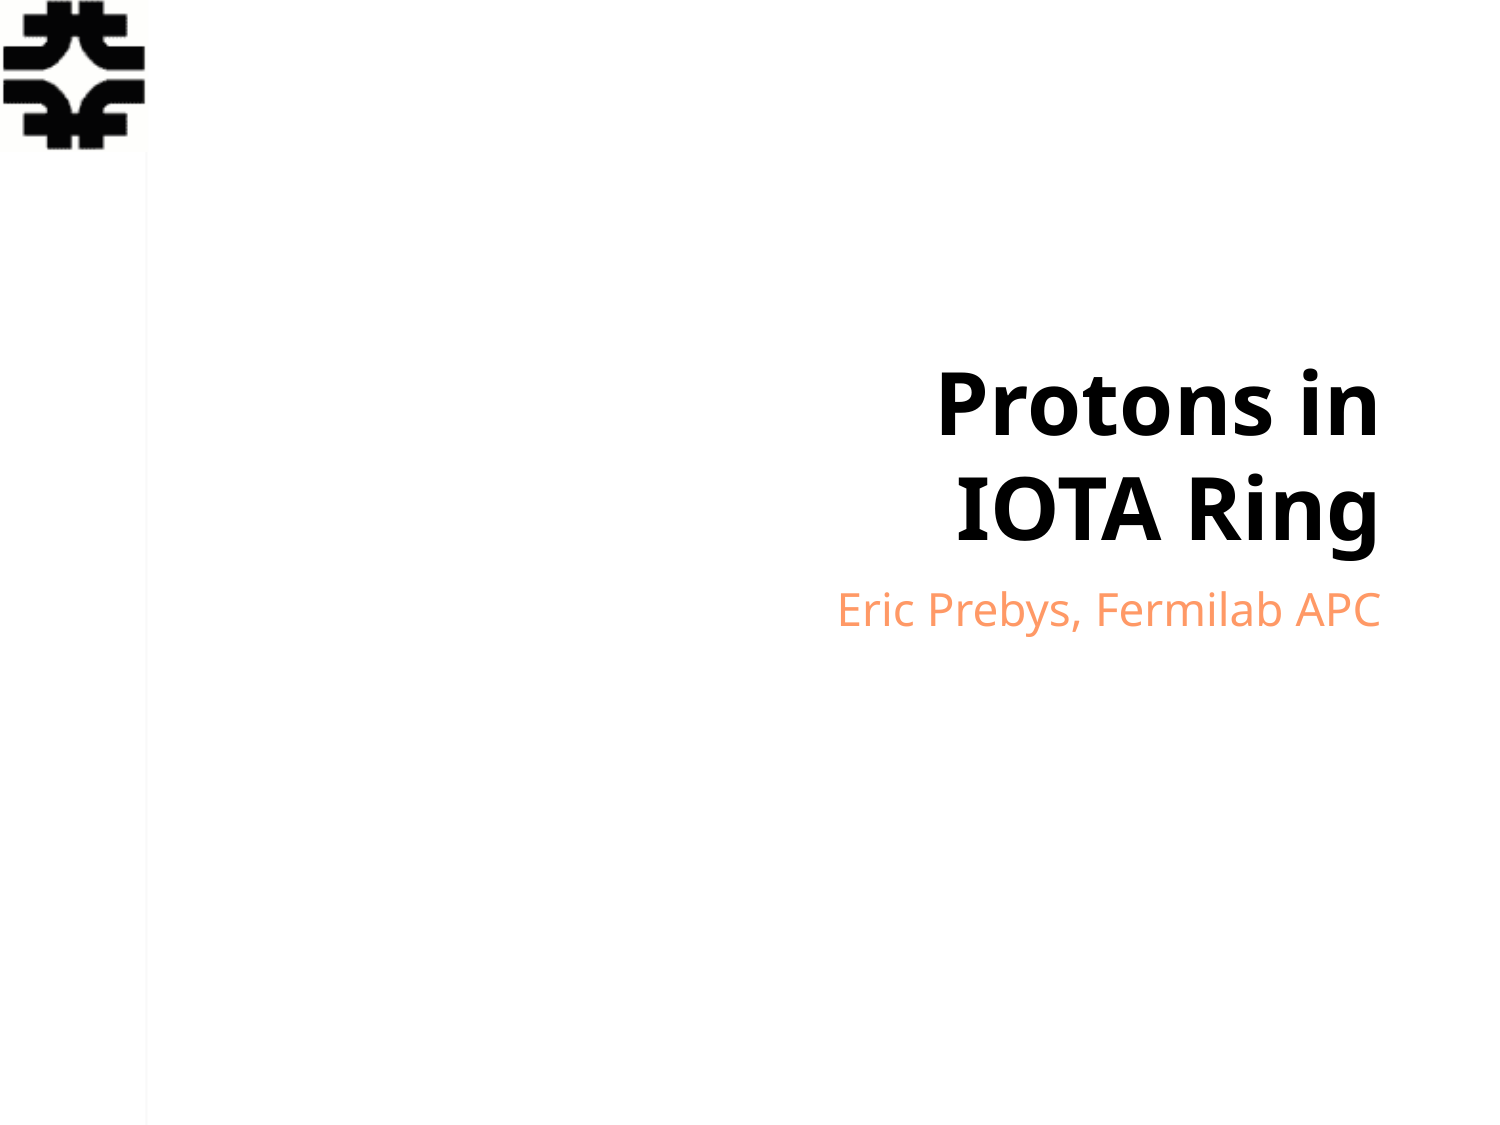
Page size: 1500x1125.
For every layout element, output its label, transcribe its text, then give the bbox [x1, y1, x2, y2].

subtitle Eric Prebys, Fermilab APC [550, 580, 1390, 762]
picture [0, 0, 149, 152]
title Protons in IOTA Ring [748, 87, 1390, 558]
